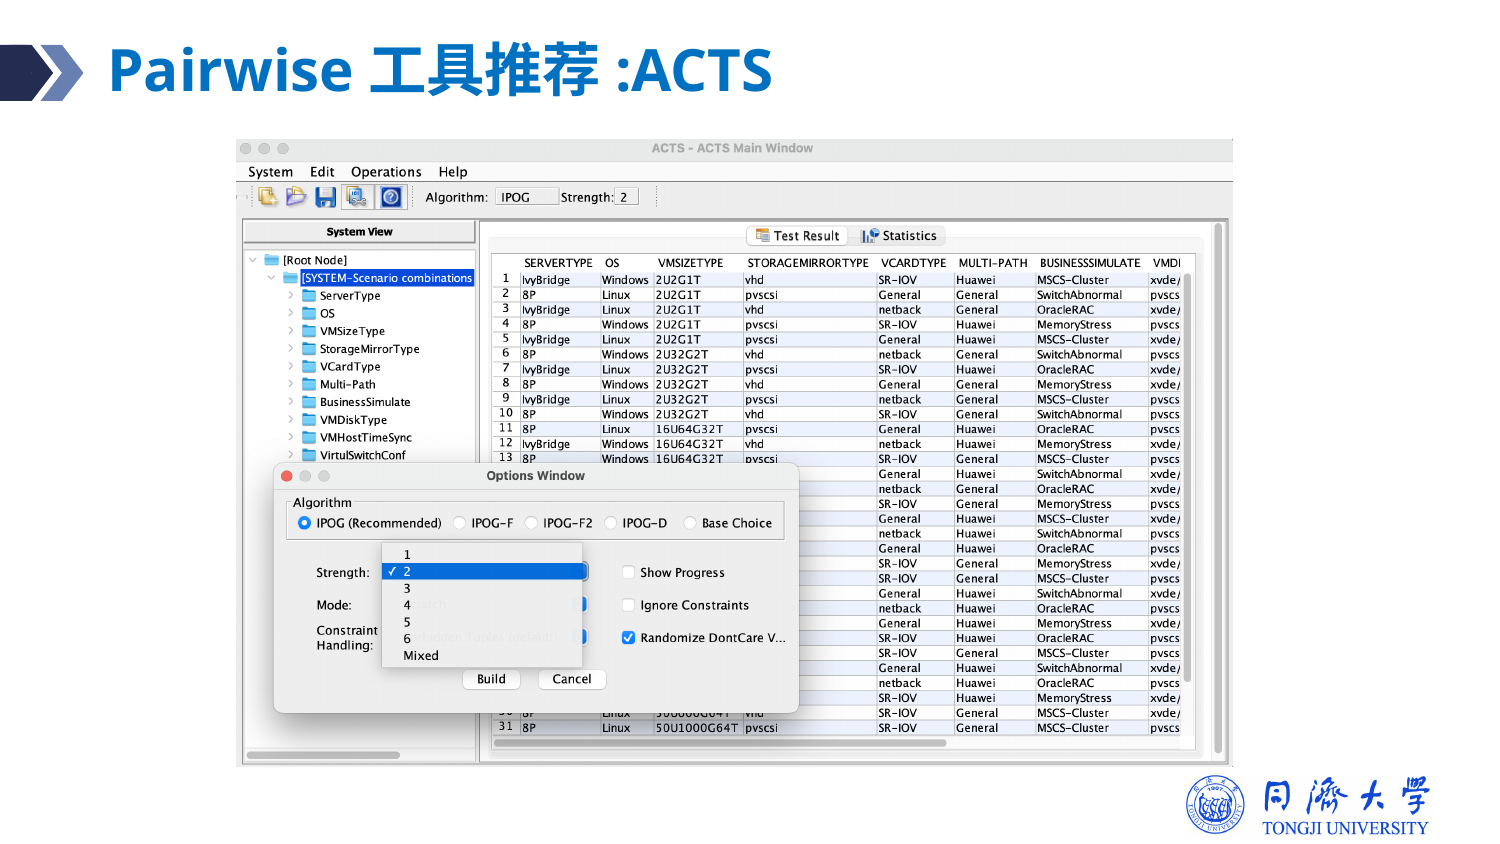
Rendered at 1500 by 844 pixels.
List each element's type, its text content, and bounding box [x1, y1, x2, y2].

title Pairwise工具推荐:ACTS [92, 28, 1023, 118]
picture [236, 139, 1233, 767]
picture [1184, 773, 1434, 837]
